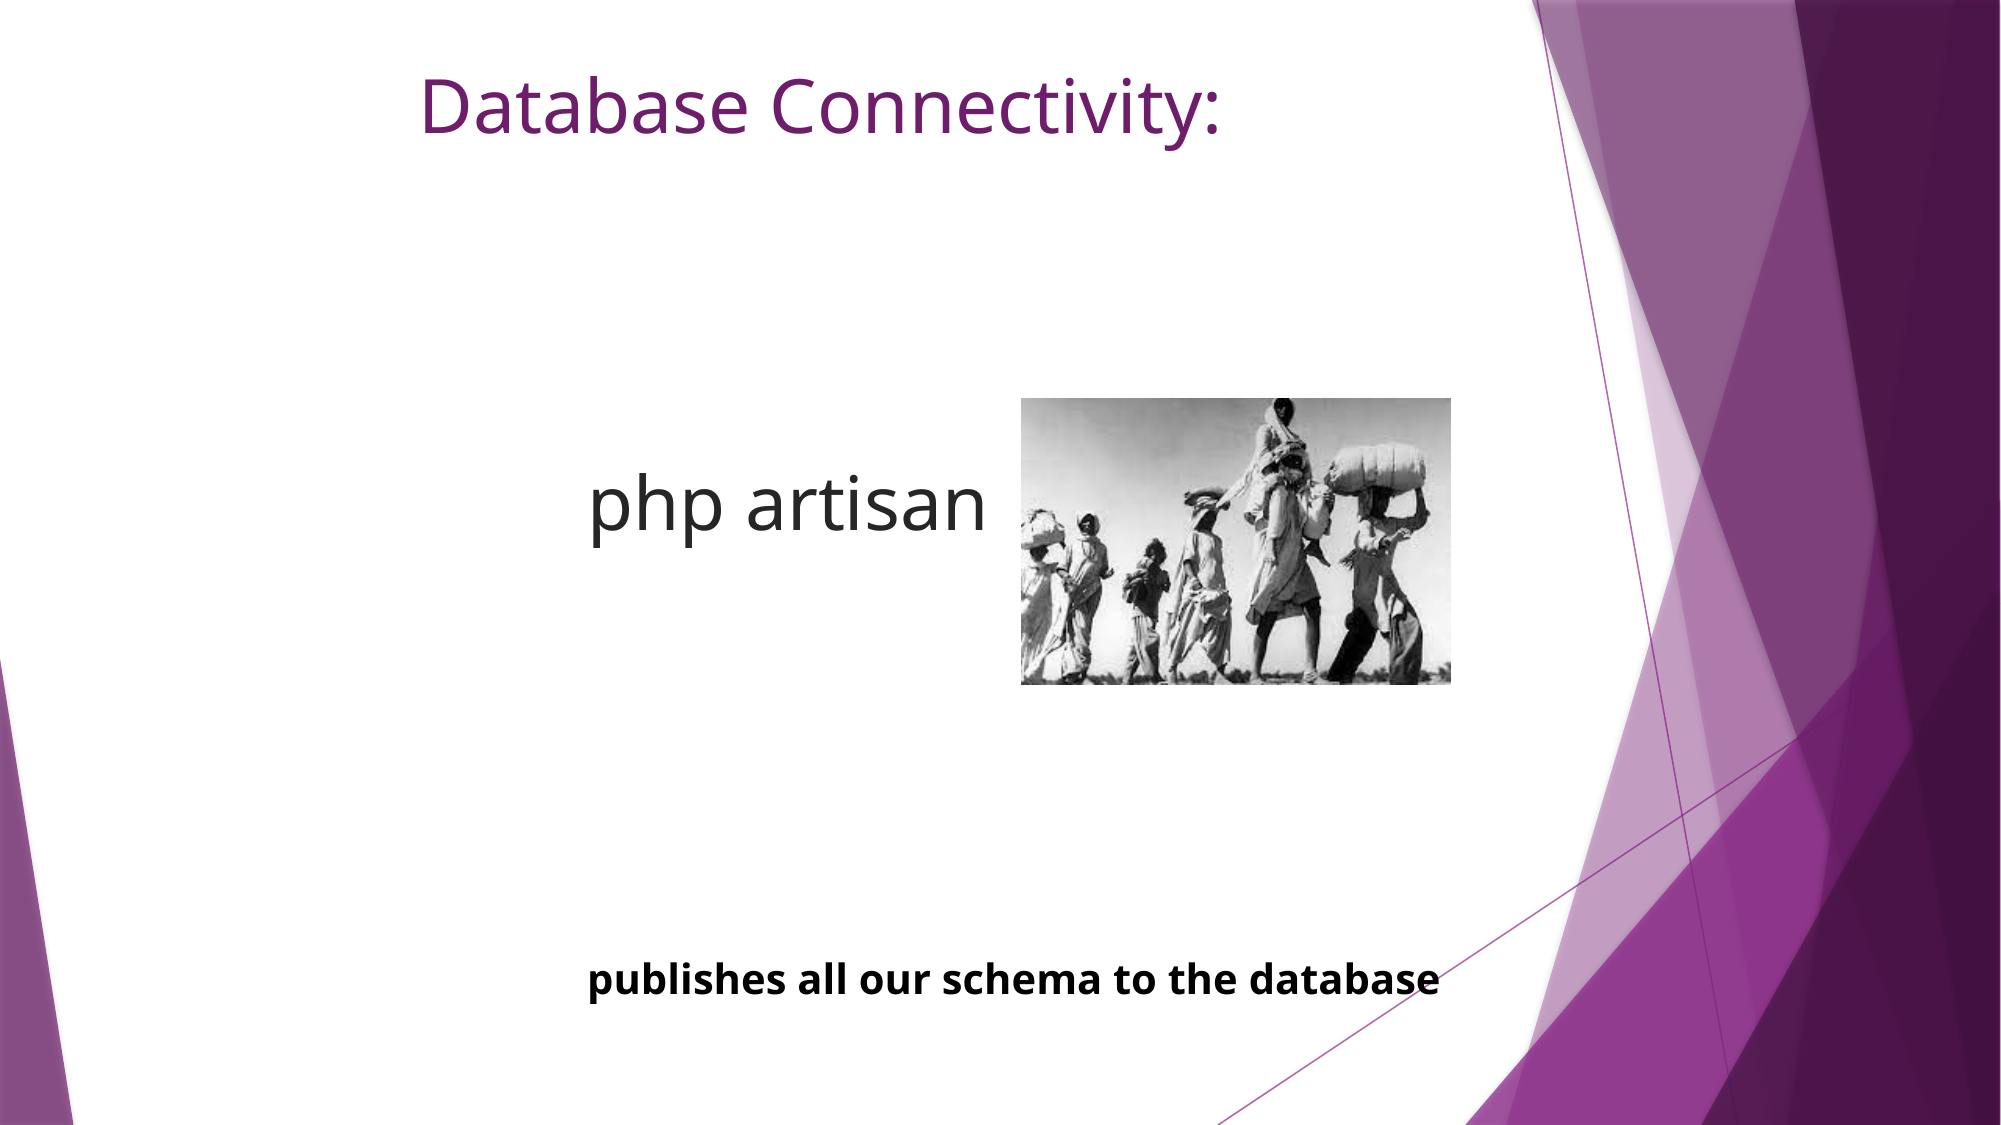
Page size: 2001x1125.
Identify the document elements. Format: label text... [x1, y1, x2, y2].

title Database Connectivity: [403, 51, 1866, 262]
text_box publishes all our schema to the database [572, 937, 1653, 1018]
picture [1020, 398, 1452, 685]
text_box php artisan [1457, 440, 1697, 561]
text_box php artisan [572, 440, 1015, 561]
